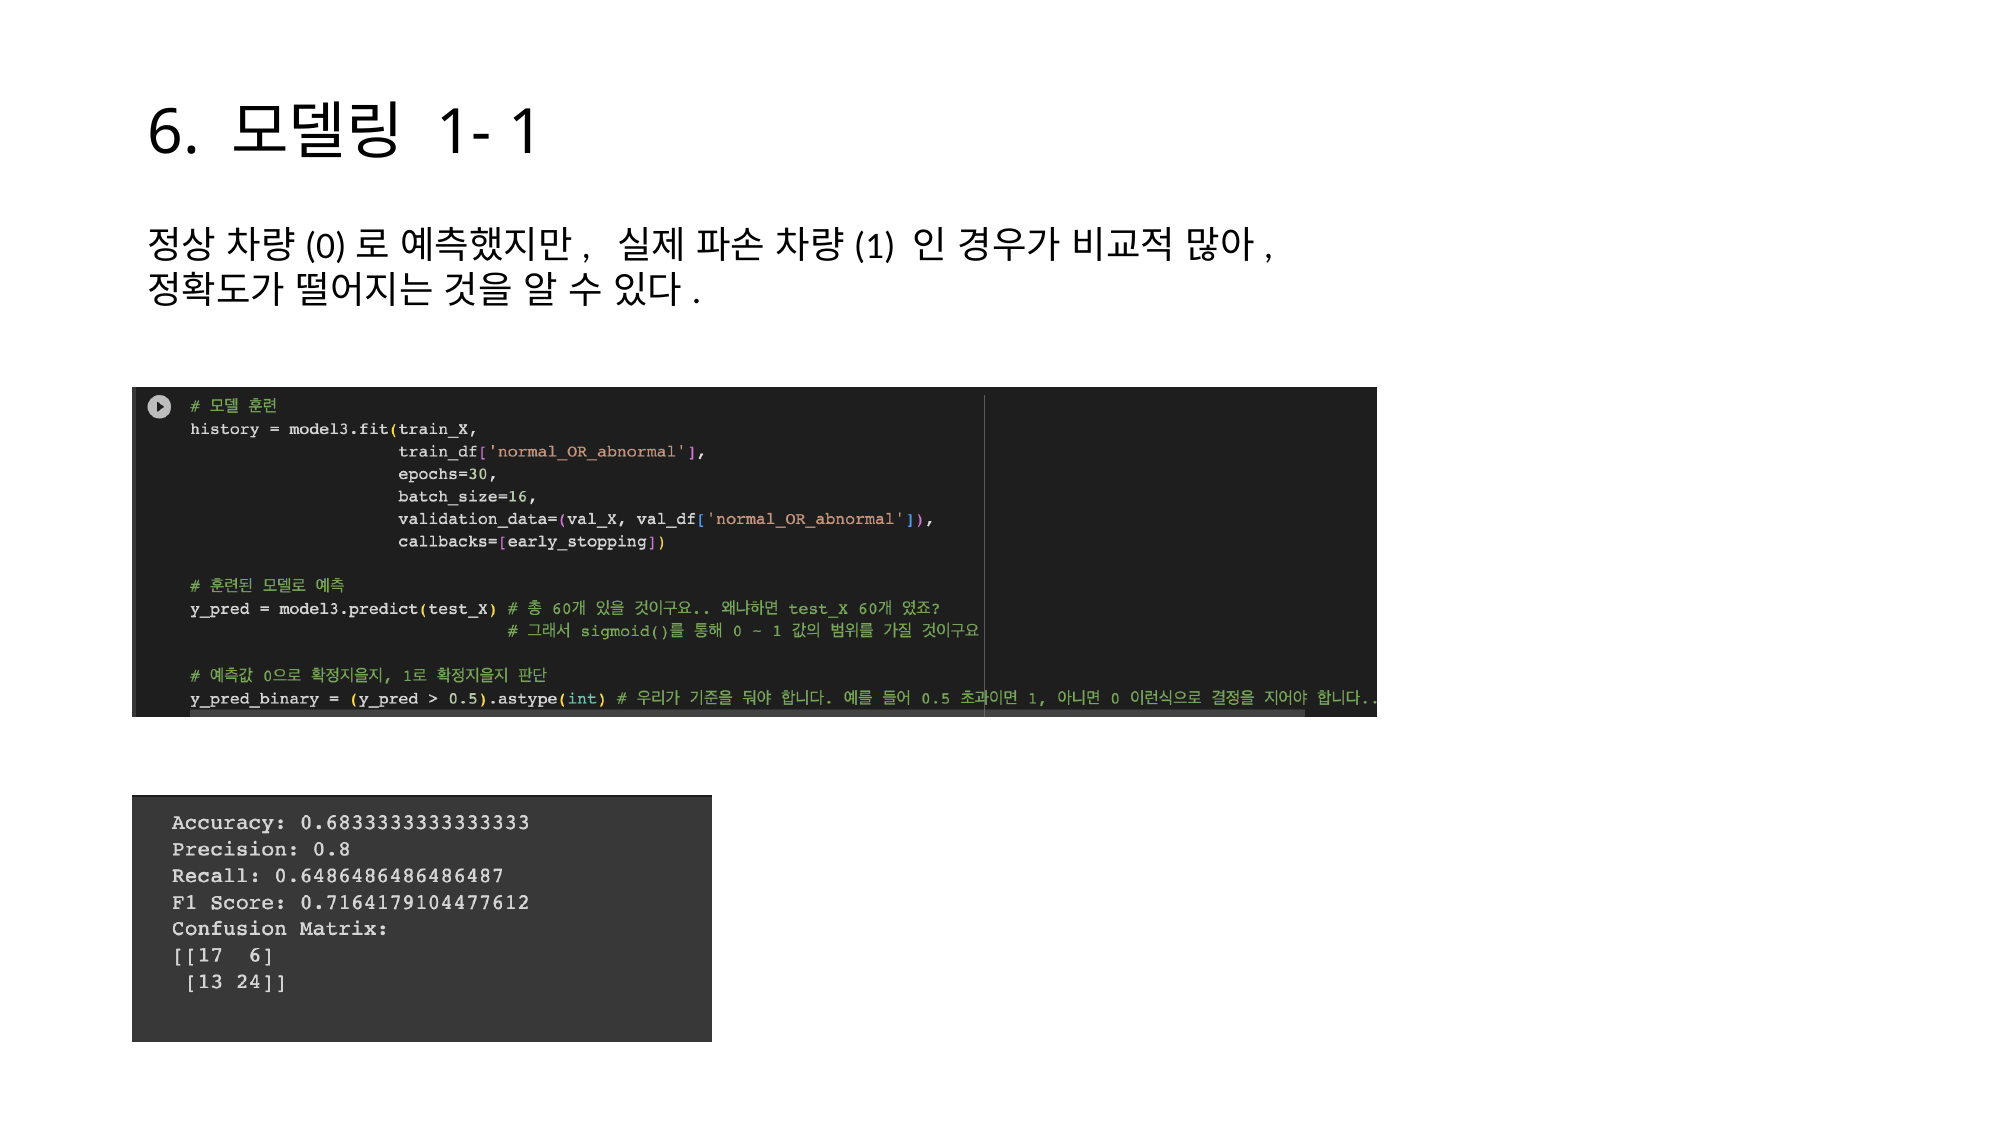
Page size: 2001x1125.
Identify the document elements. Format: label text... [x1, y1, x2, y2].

title 6. 모델링 1- 1 [132, 52, 1858, 215]
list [132, 387, 1377, 717]
picture [132, 795, 712, 1043]
text_box 정상 차량(0)로 예측했지만, 실제 파손 차량(1) 인 경우가 비교적 많아, 정확도가 떨어지는 것을 알 수 있다. [132, 213, 1763, 319]
